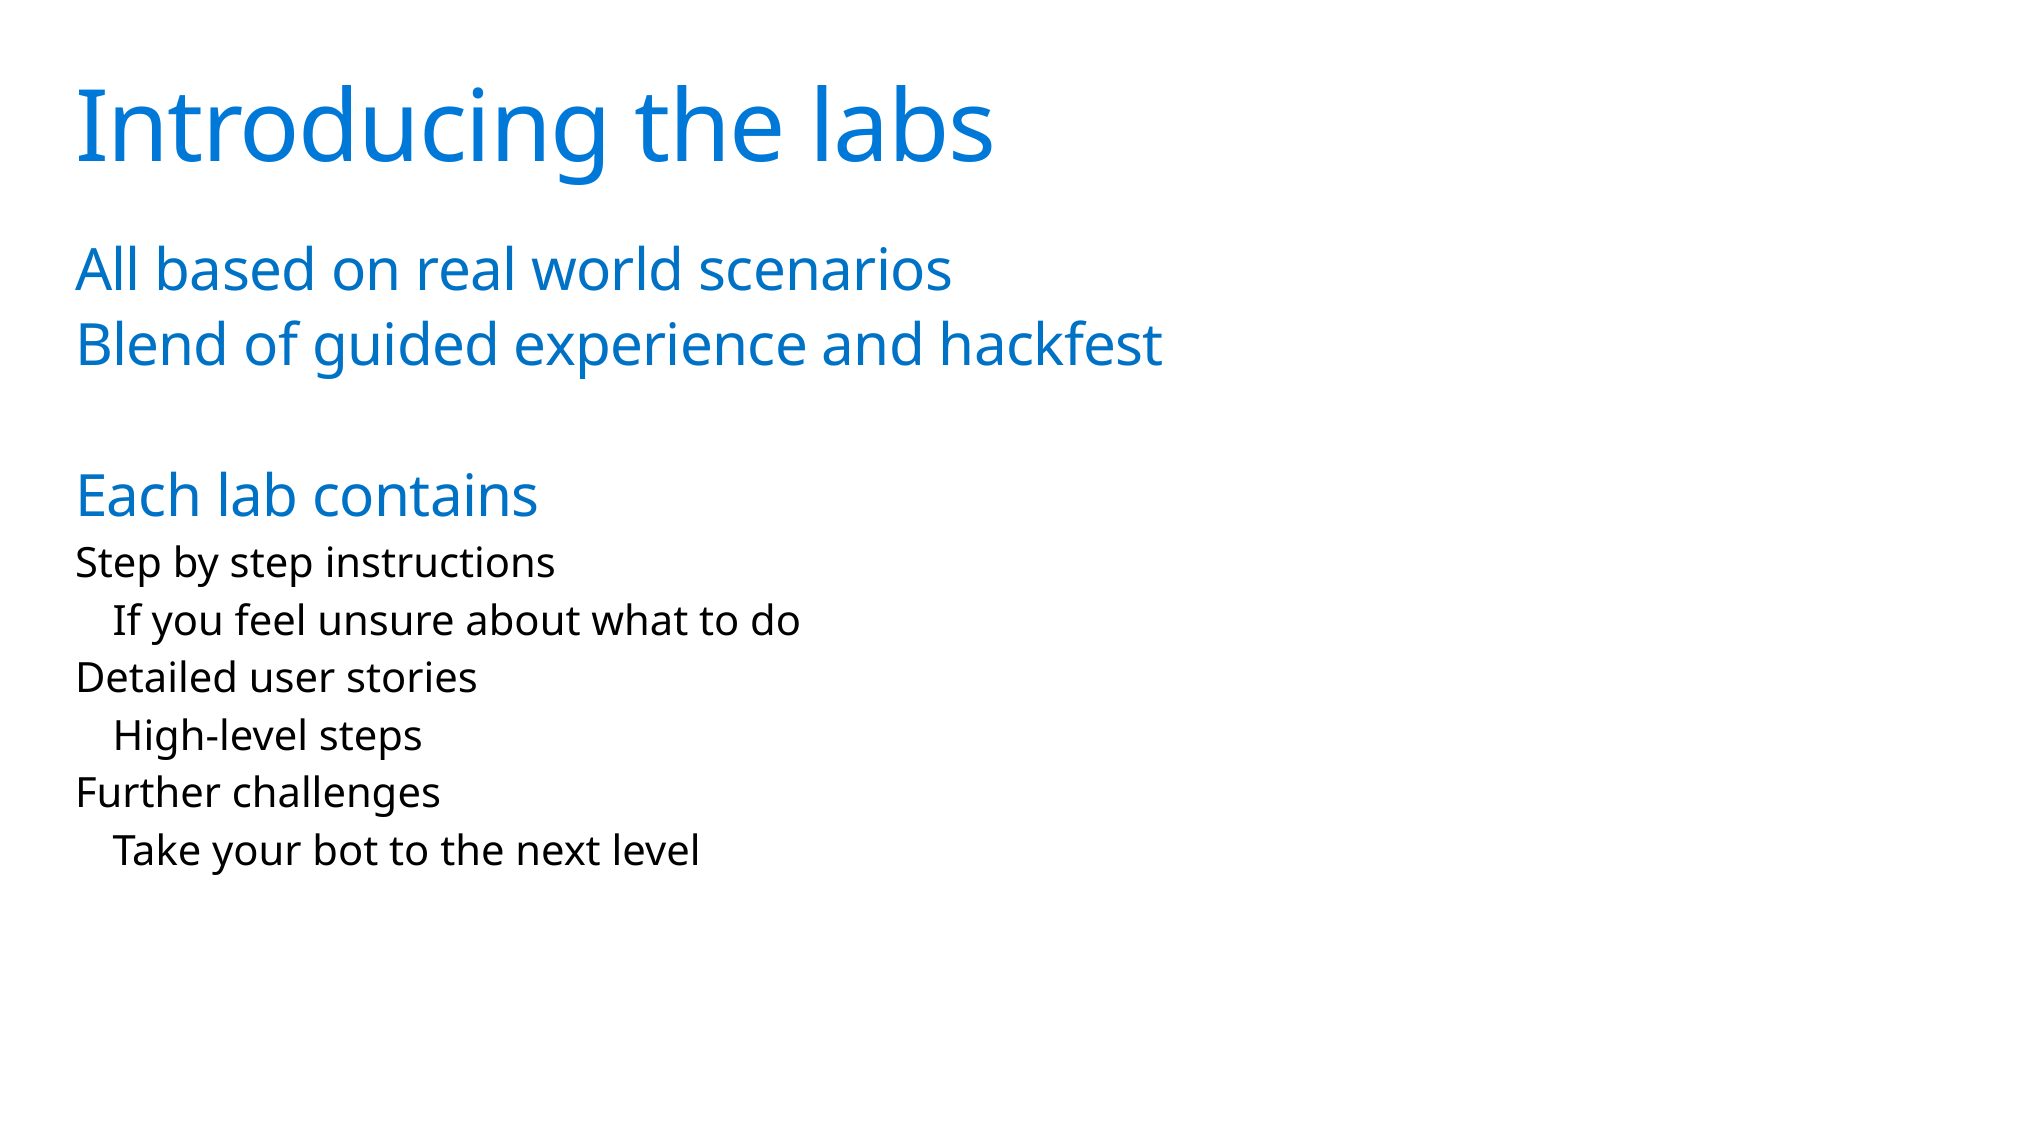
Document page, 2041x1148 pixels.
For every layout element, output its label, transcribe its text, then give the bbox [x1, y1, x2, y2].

list All based on real world scenarios Blend of guided experience and hackfest Each lab contains Step by step instructions If you feel unsure about what to do Detailed user stories High-level steps Further challenges Take your bot to the next level [60, 225, 1980, 896]
title Introducing the labs [60, 60, 1980, 210]
